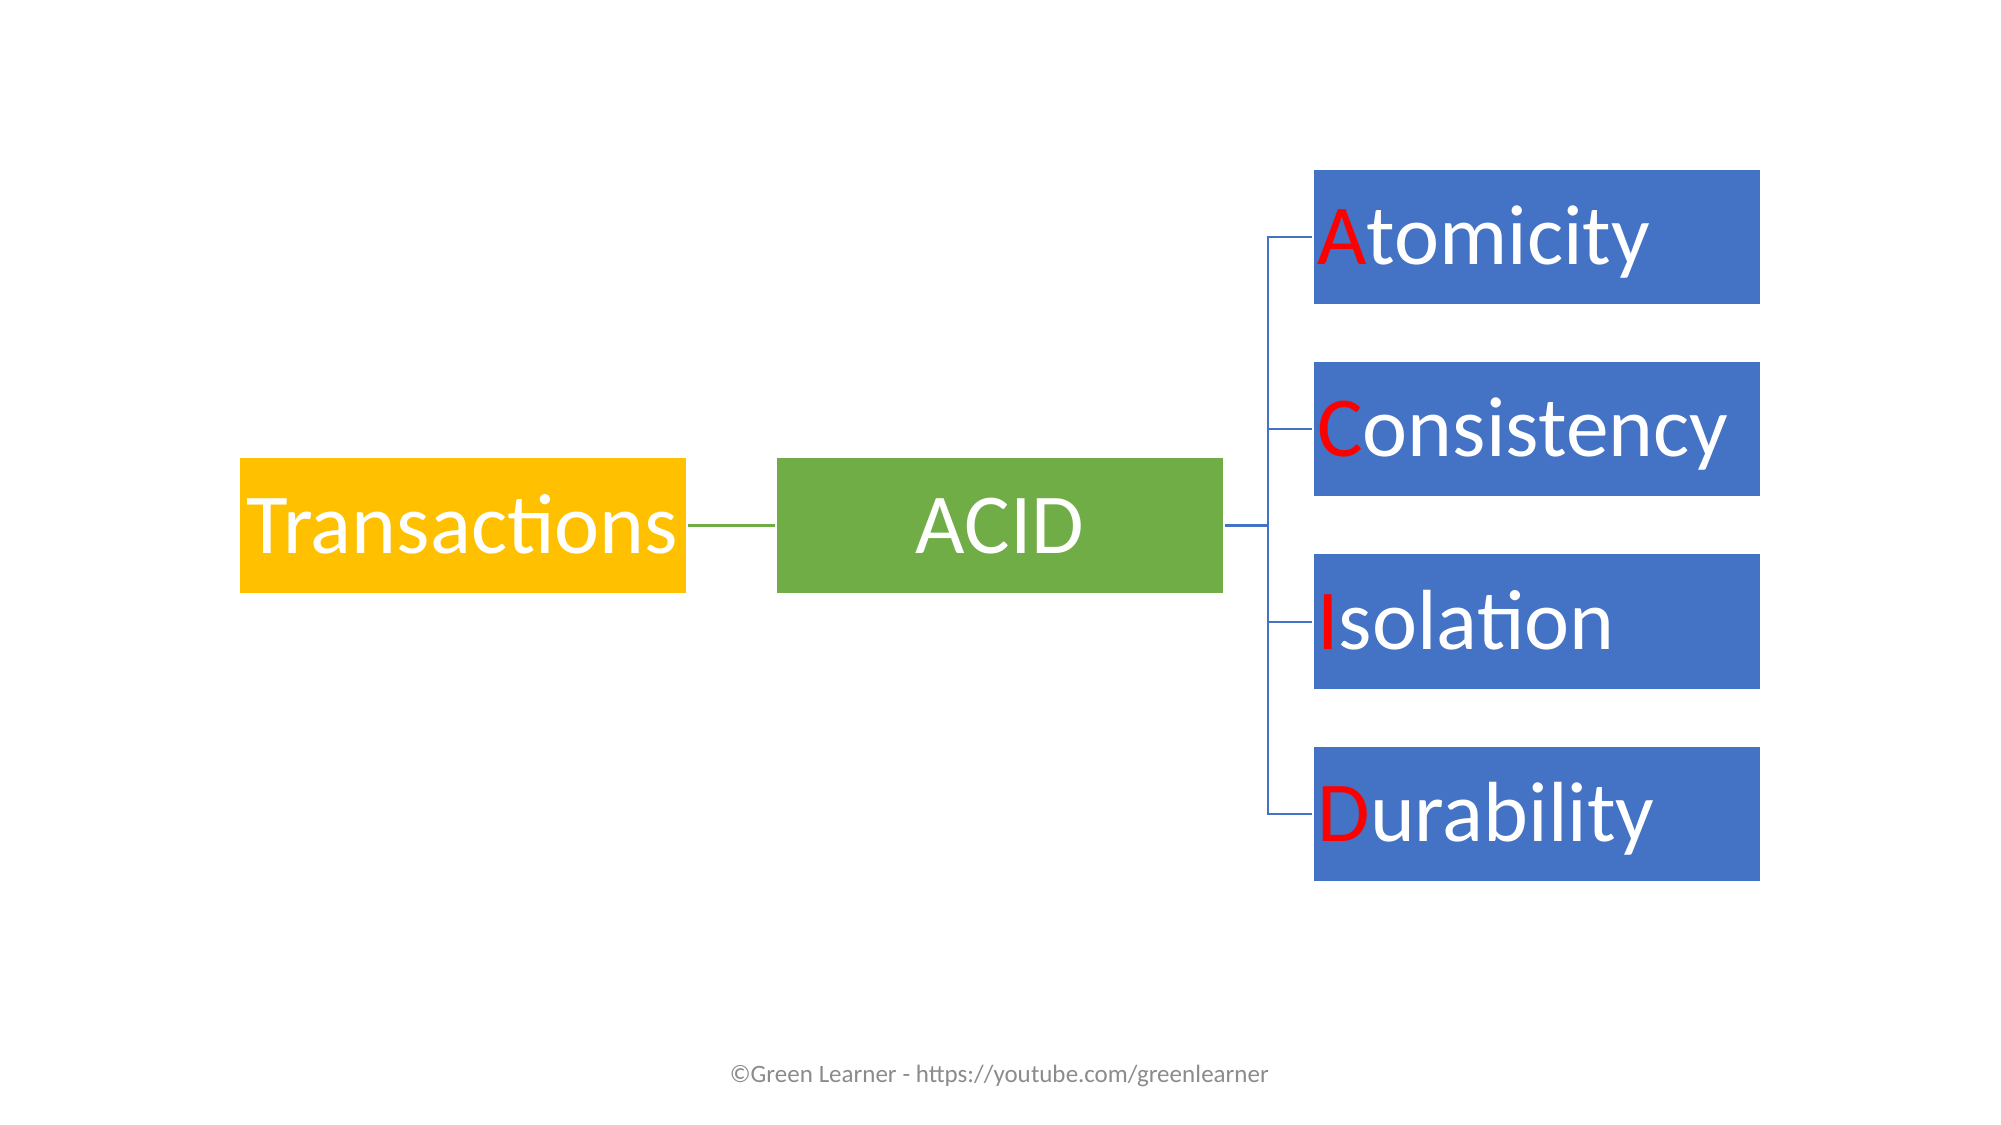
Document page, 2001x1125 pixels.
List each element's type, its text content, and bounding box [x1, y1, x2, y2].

footer ©Green Learner - https://youtube.com/greenlearner [662, 1042, 1338, 1103]
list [137, 168, 1863, 883]
